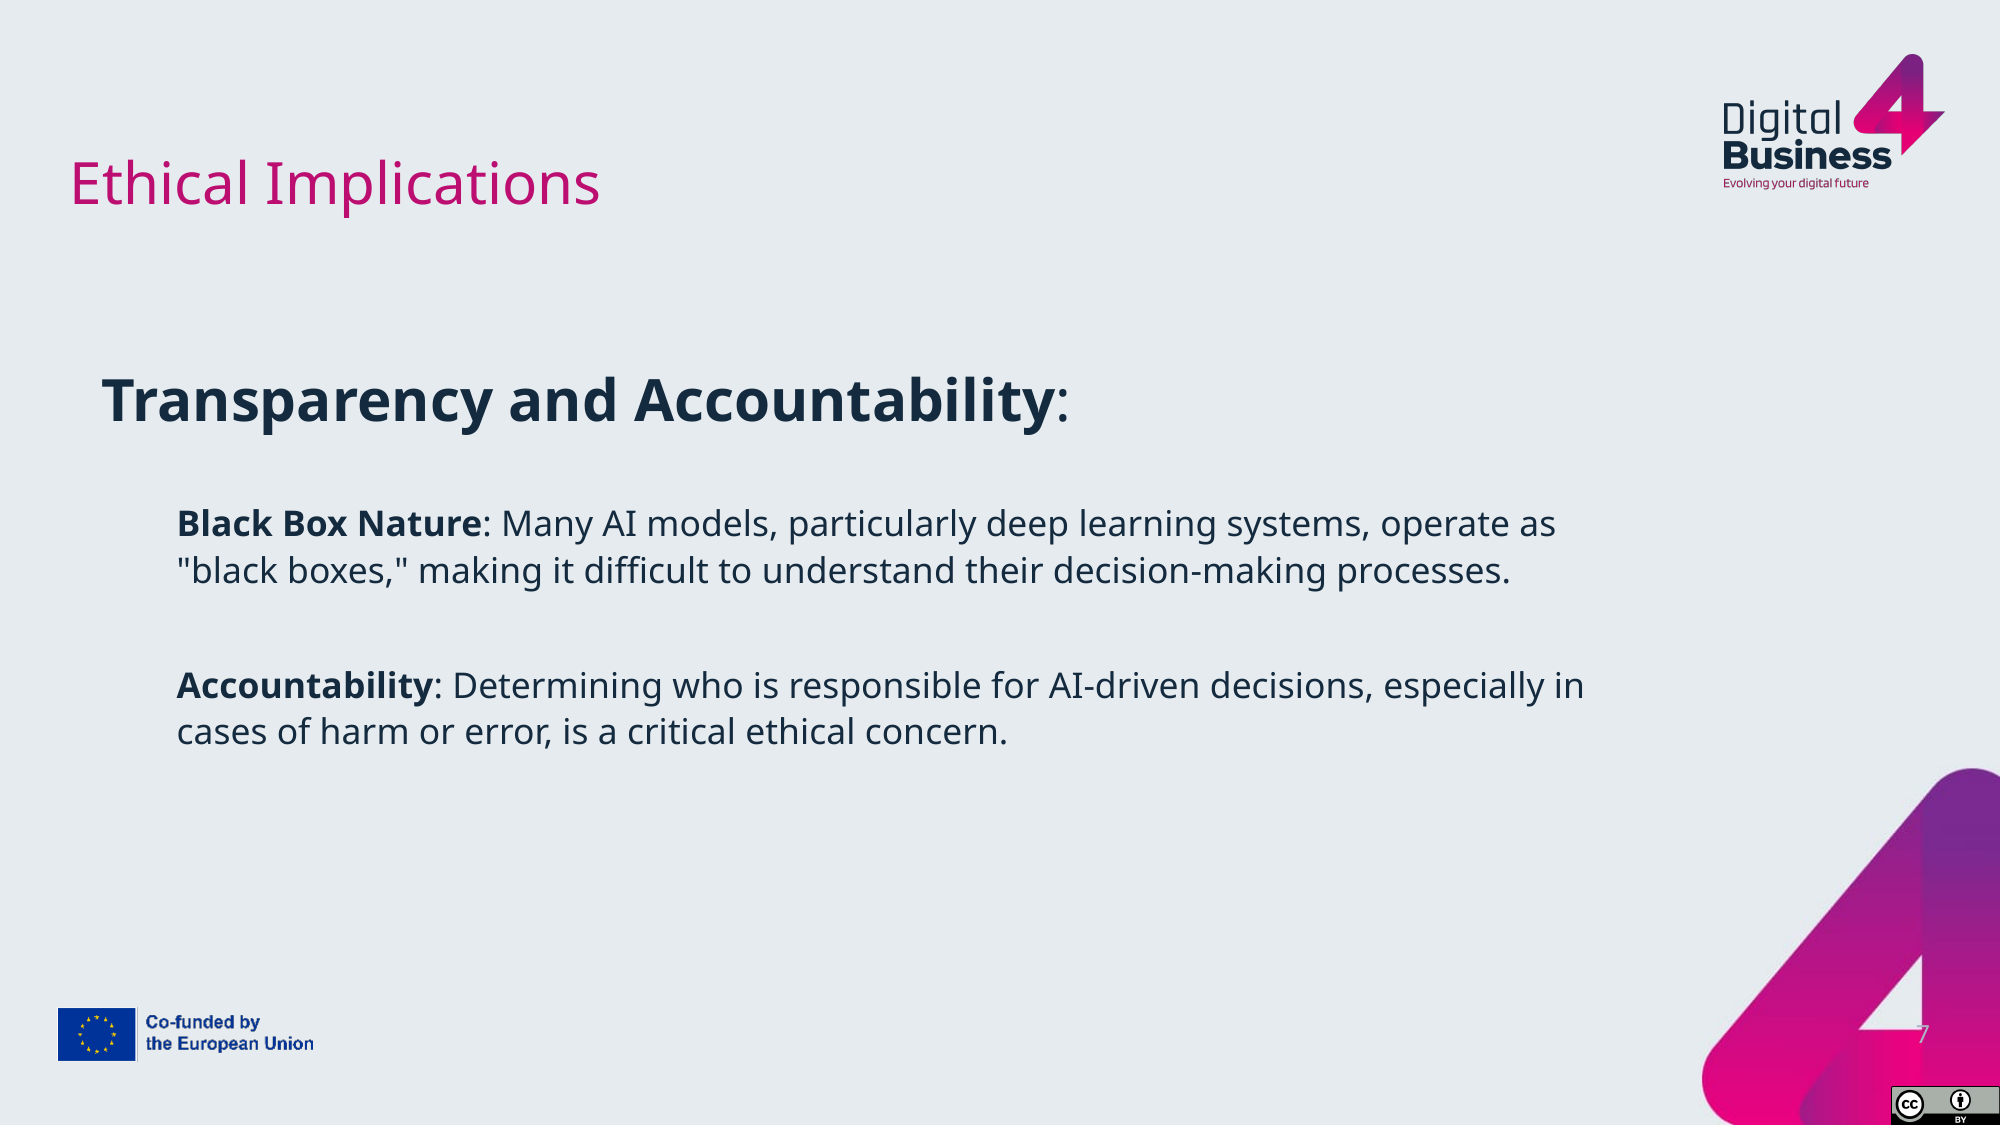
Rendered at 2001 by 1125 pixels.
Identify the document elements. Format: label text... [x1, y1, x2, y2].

list Transparency and Accountability: Black Box Nature: Many AI models, particularly deep learning systems, operate as "black boxes," making it difficult to understand their decision-making processes. Accountability: Determining who is responsible for AI-driven decisions, especially in cases of harm or error, is a critical ethical concern. [86, 348, 1653, 460]
picture [0, 0, 2000, 1125]
title Ethical Implications [54, 54, 1623, 225]
